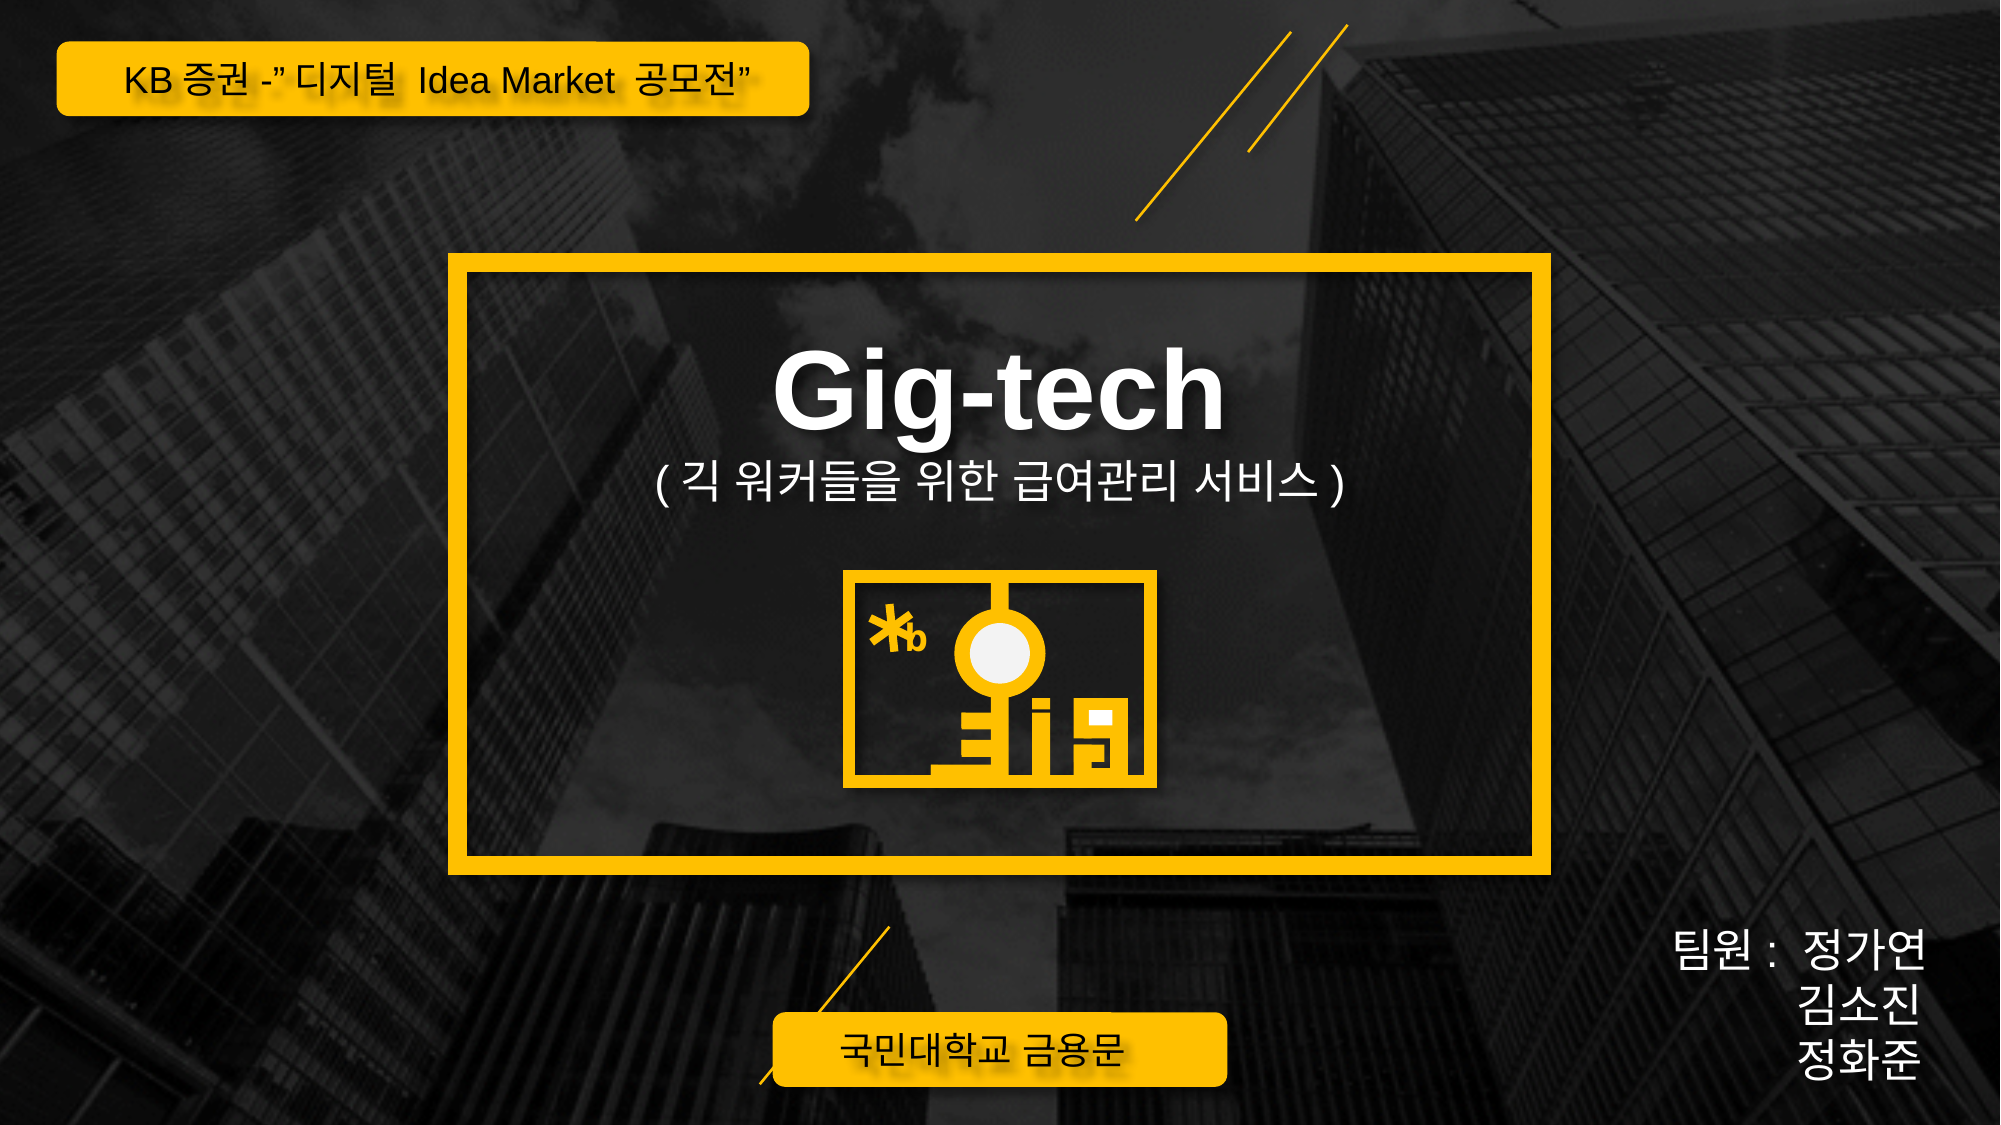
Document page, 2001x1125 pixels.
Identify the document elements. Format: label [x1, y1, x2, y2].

text_box [1138, 28, 1288, 224]
text_box [762, 924, 887, 1087]
picture [0, 0, 2000, 1125]
text_box [457, 262, 1542, 866]
text_box [1247, 24, 1348, 153]
